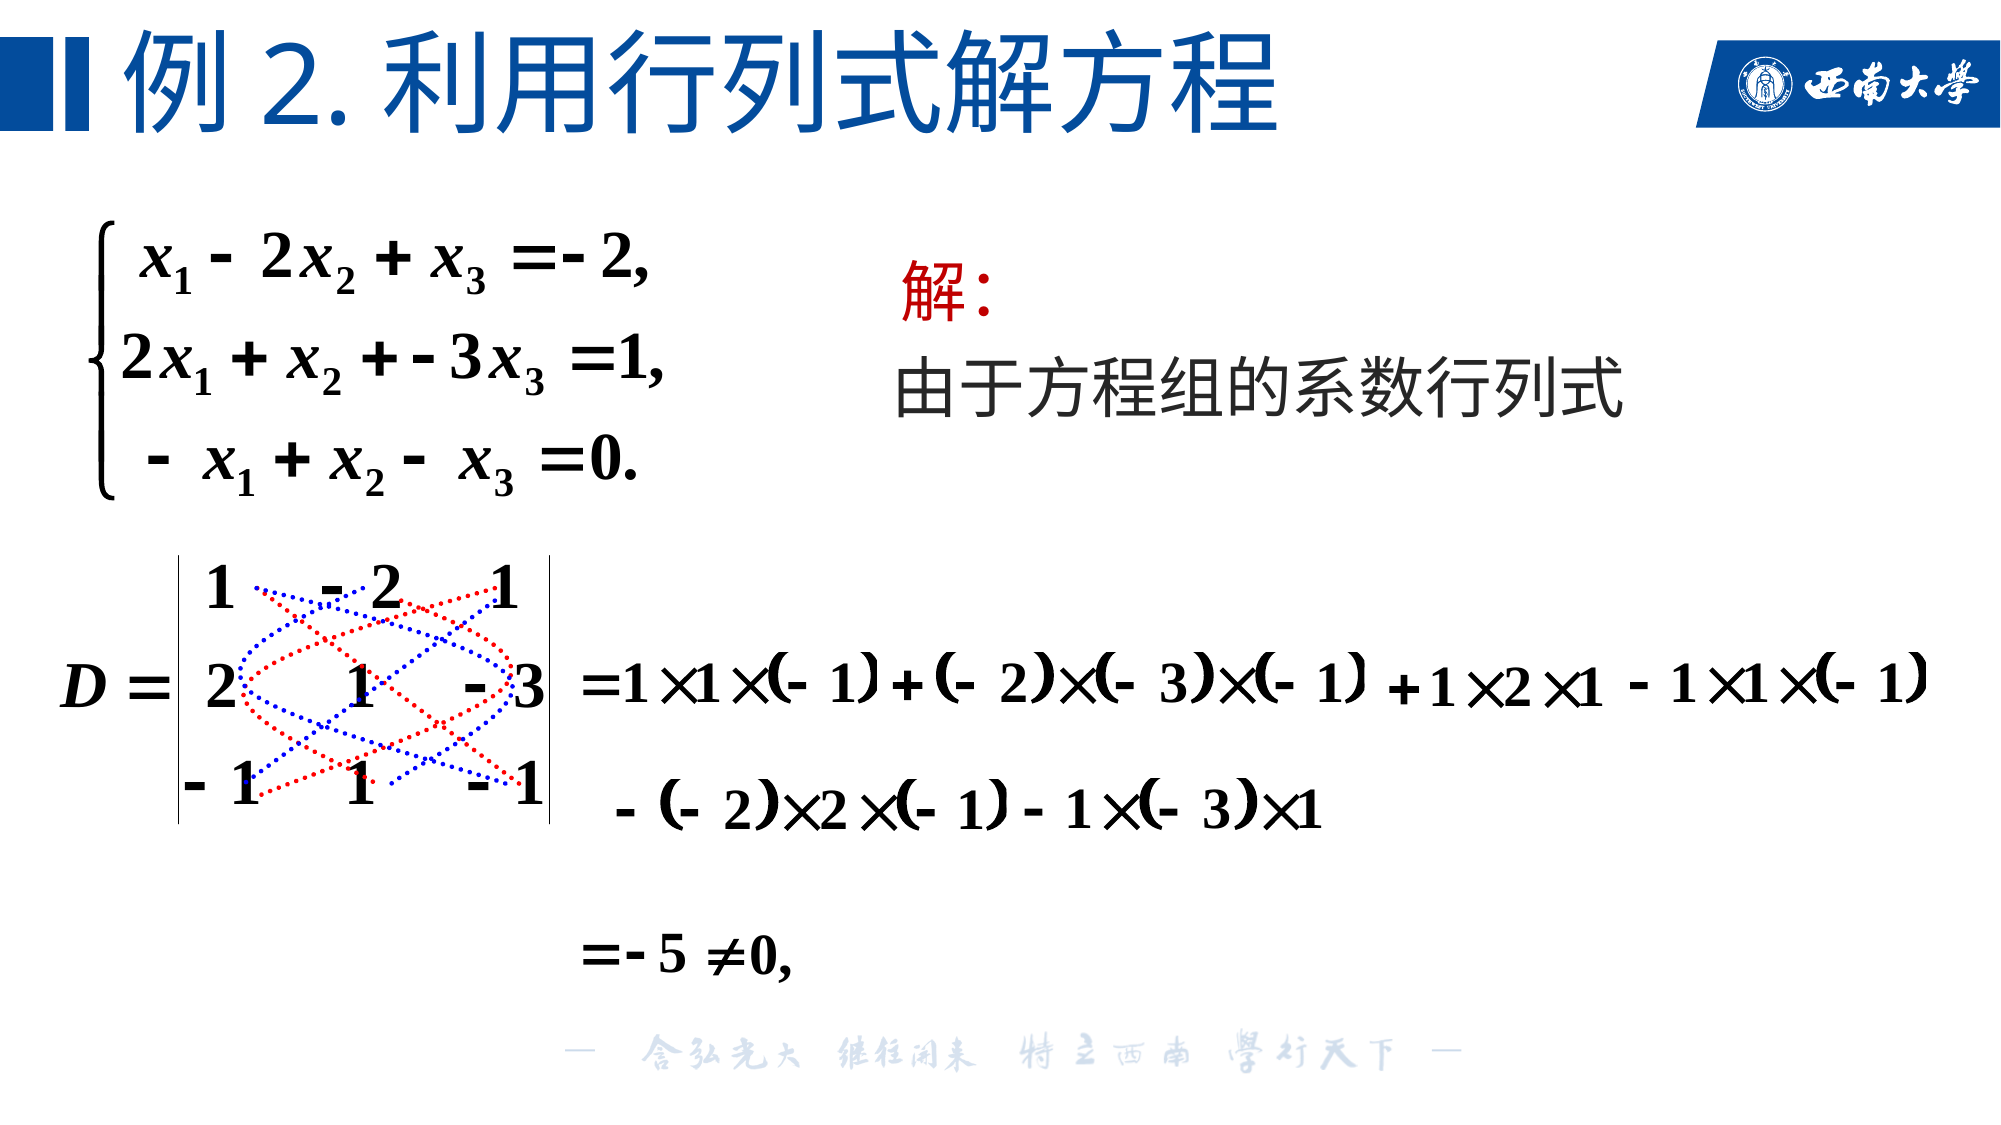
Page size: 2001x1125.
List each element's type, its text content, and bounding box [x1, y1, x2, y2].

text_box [1020, 778, 1325, 846]
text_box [699, 928, 796, 989]
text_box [1625, 652, 1926, 720]
text_box 解： [886, 242, 1050, 338]
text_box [81, 215, 667, 506]
text_box 由于方程组的系数行列式 [876, 338, 1641, 434]
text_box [887, 652, 1365, 720]
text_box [612, 779, 1007, 847]
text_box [574, 928, 690, 979]
title 例2.利用行列式解方程 [108, 31, 1697, 145]
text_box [1383, 660, 1607, 711]
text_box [53, 550, 556, 829]
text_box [574, 652, 878, 720]
